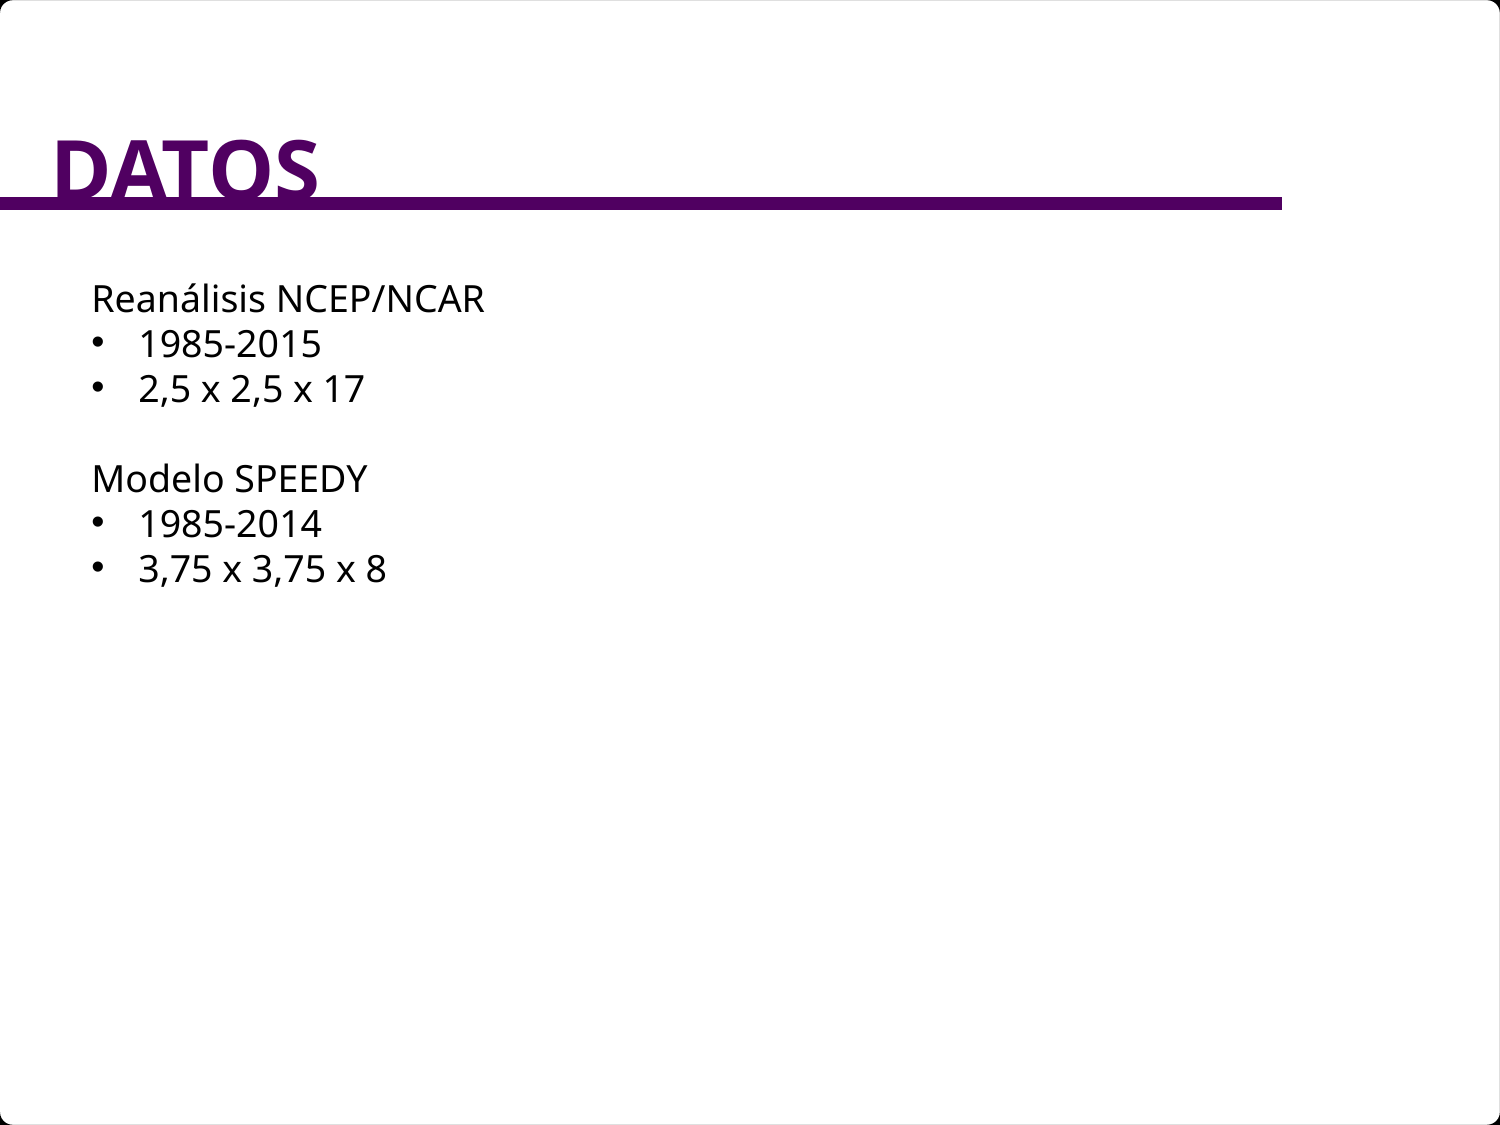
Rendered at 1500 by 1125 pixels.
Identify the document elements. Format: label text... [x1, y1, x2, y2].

list Datos [35, 66, 1465, 268]
text_box Reanálisis NCEP/NCAR 1985-2015 2,5 x 2,5 x 17 Modelo SPEEDY 1985-2014 3,75 x 3,75 x 8 [76, 267, 1388, 597]
